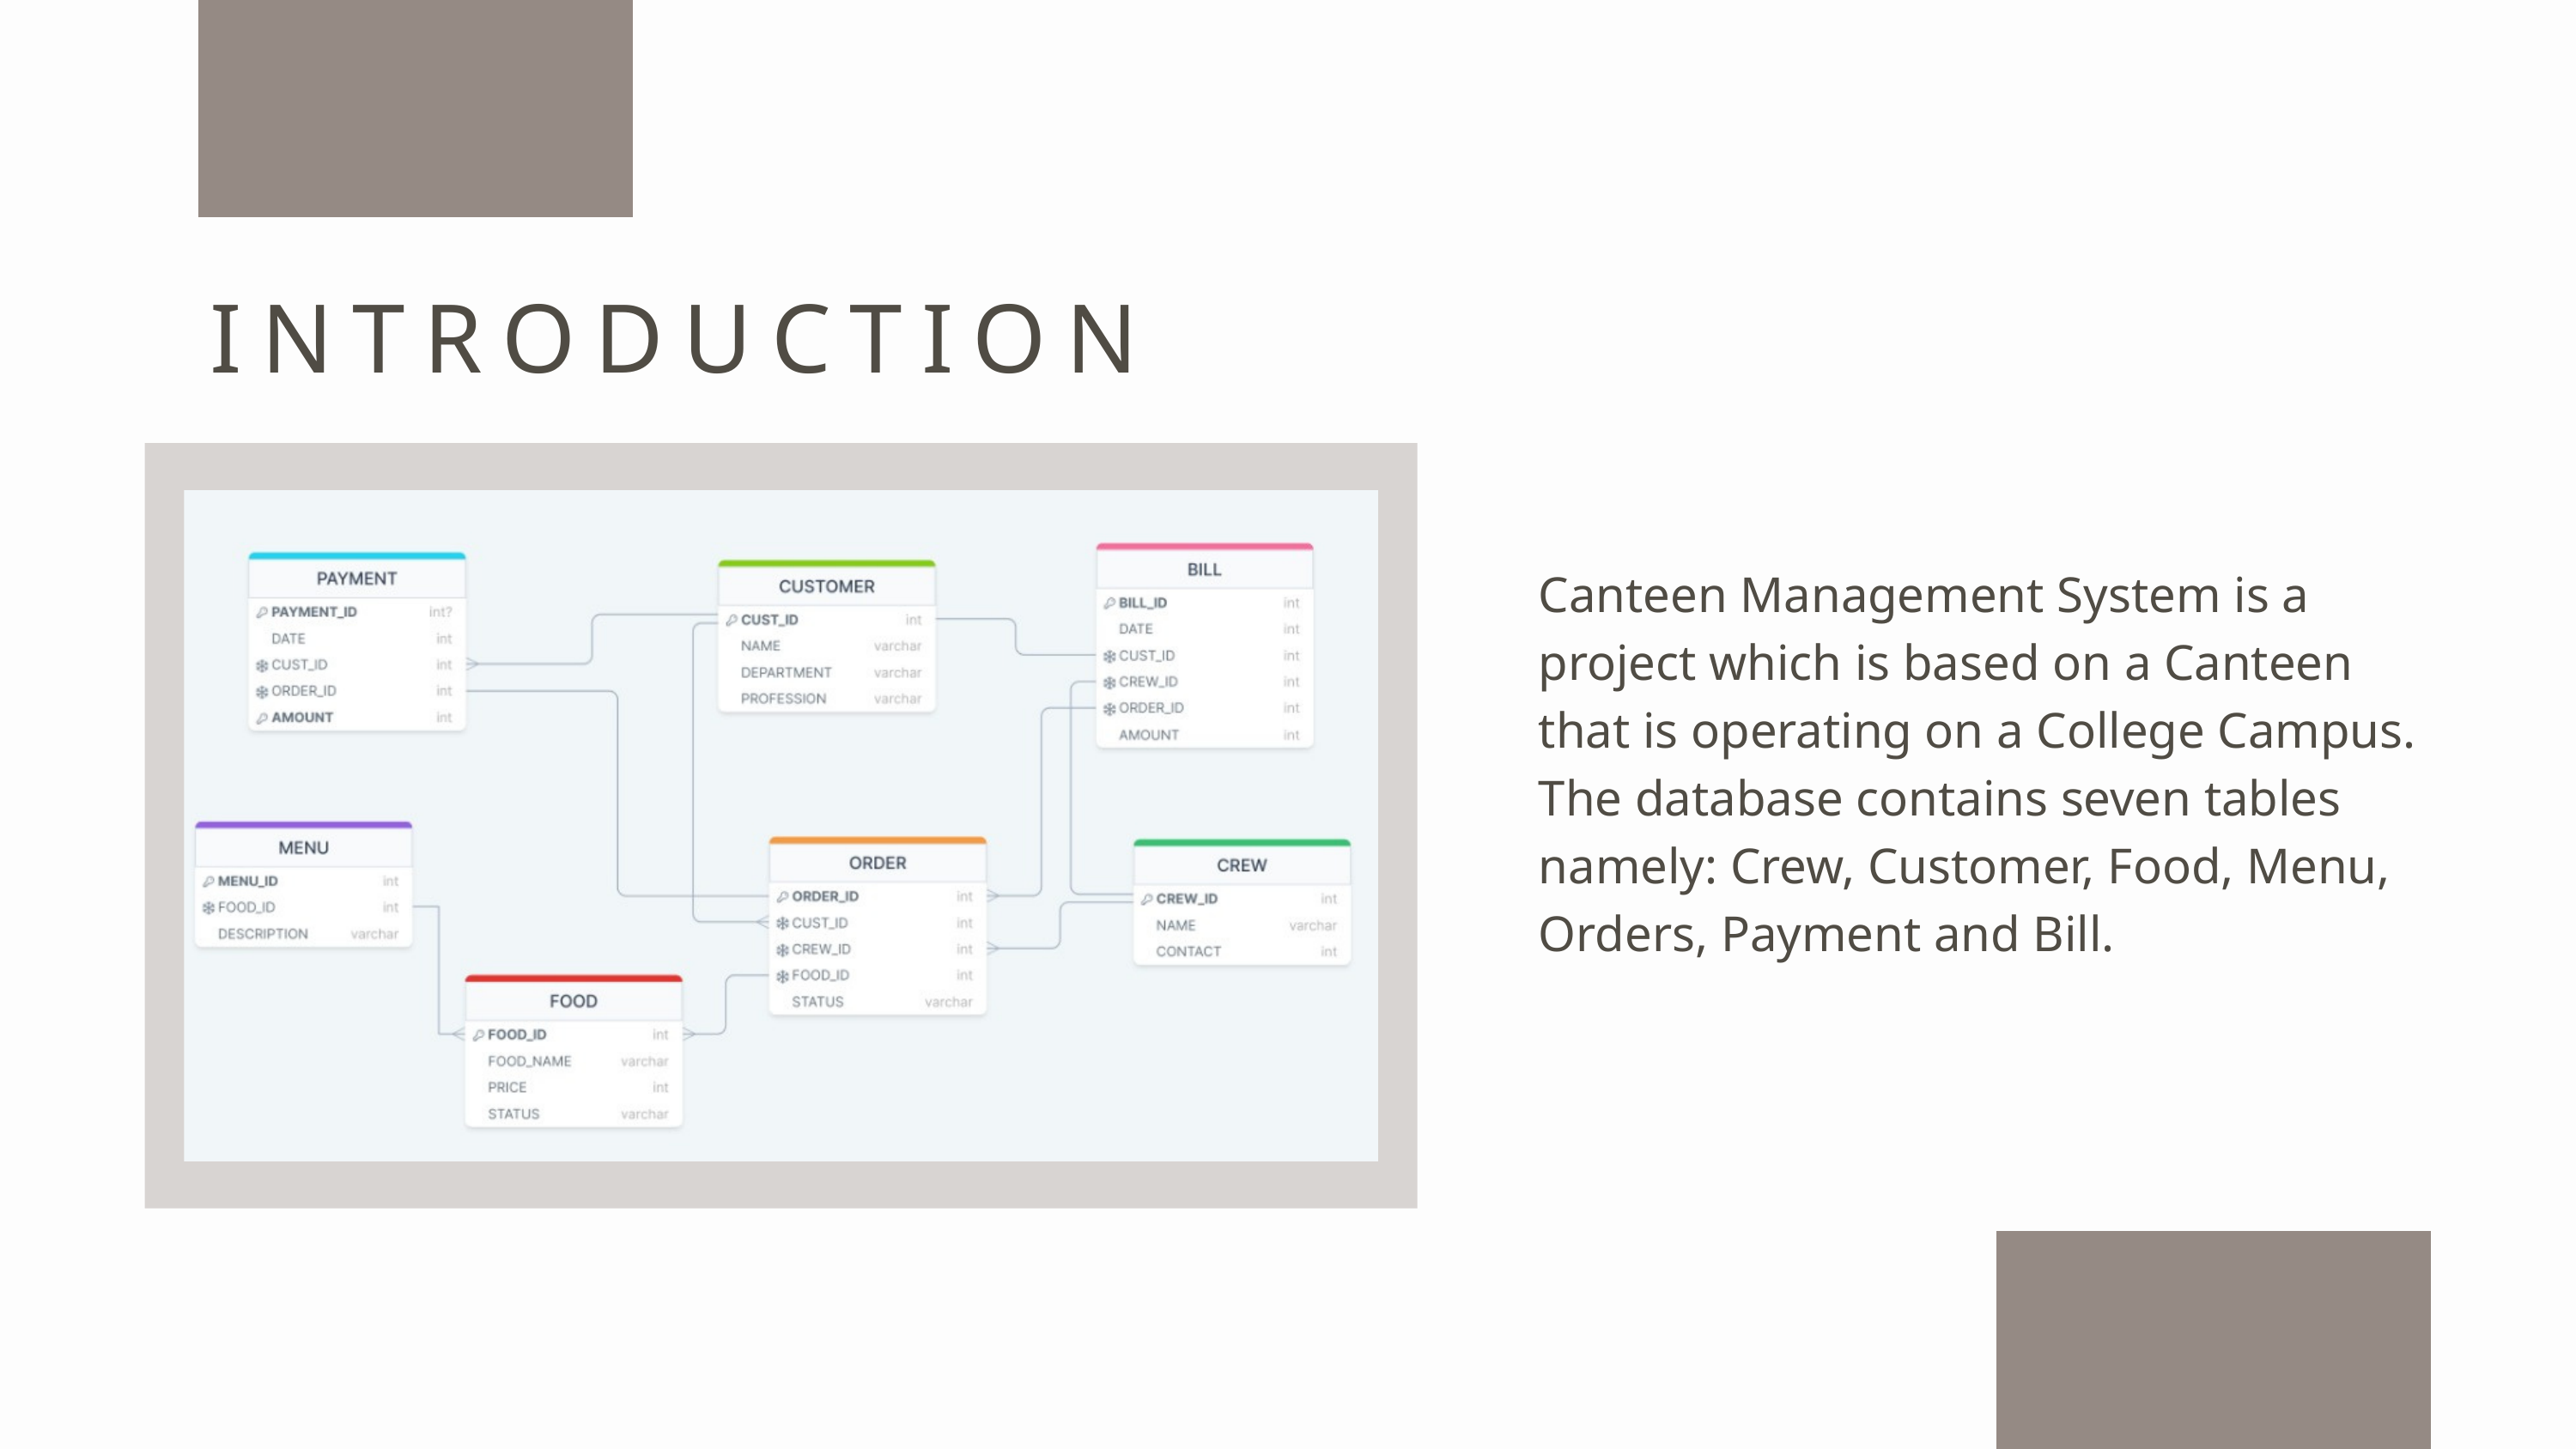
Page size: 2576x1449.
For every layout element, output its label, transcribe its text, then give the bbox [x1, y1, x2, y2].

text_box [144, 442, 1418, 1209]
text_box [184, 489, 1379, 1161]
text_box INTRODUCTION [210, 259, 1660, 392]
text_box Canteen Management System is a project which is based on a Canteen that is operating on a College Campus. The database contains seven tables namely: Crew, Customer, Food, Menu, Orders, Payment and Bill. [1538, 554, 2455, 961]
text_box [1996, 1231, 2432, 1449]
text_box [197, 0, 634, 218]
